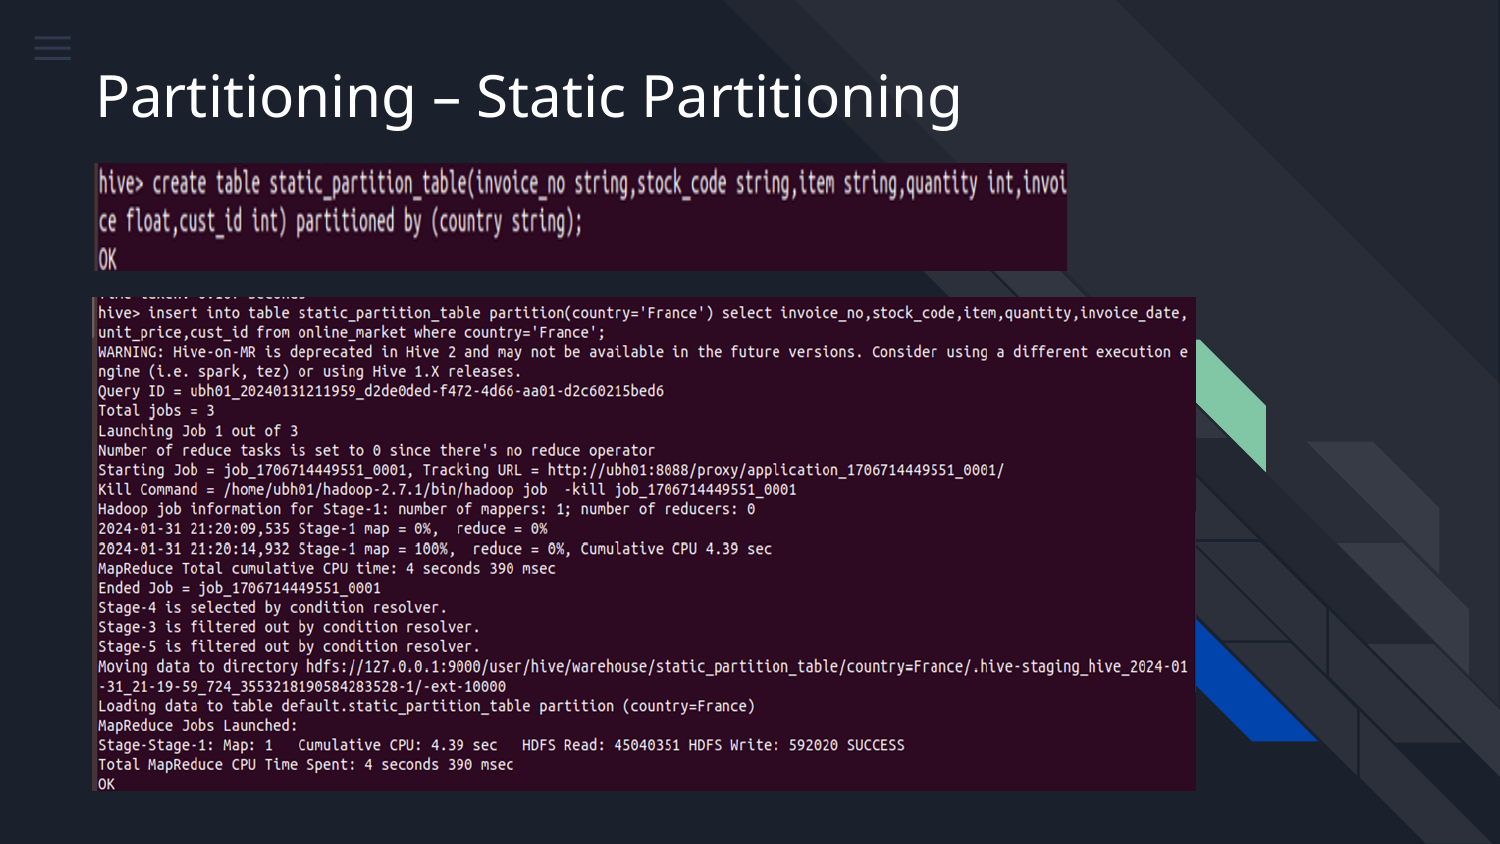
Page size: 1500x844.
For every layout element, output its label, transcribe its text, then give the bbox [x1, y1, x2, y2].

picture [92, 163, 1068, 271]
title Partitioning – Static Partitioning [79, 0, 1069, 189]
picture [90, 294, 1197, 794]
